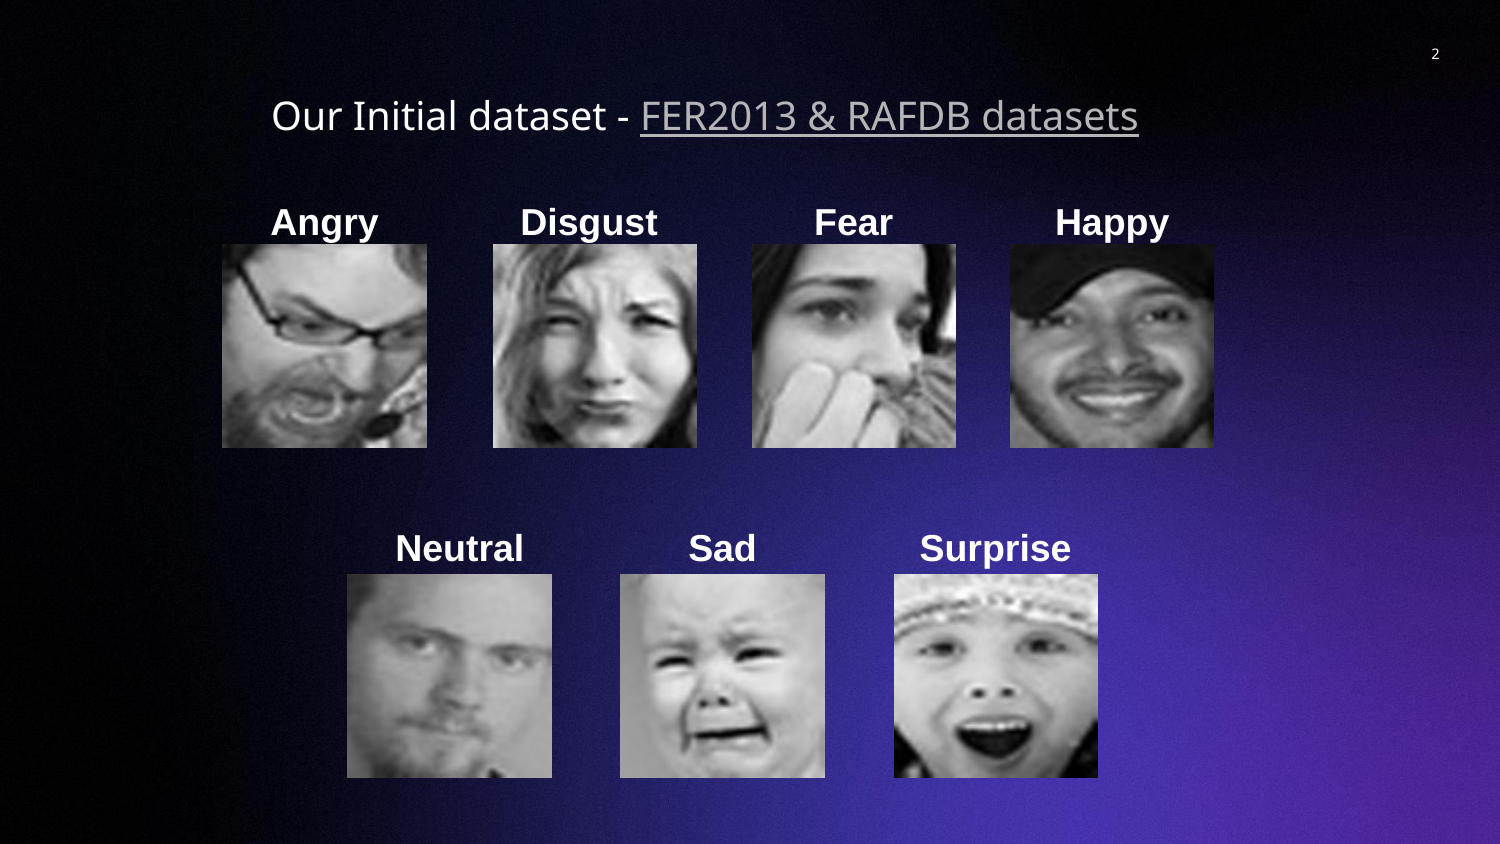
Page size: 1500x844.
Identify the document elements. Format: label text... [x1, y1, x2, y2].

text_box Surprise [900, 509, 1091, 572]
text_box Fear [770, 182, 937, 242]
picture [0, 0, 1500, 844]
text_box Disgust [500, 182, 679, 242]
text_box Happy [1029, 182, 1196, 242]
text_box Sad [643, 509, 802, 572]
slide_number ‹#› [1349, 35, 1440, 75]
text_box Angry [250, 182, 399, 242]
text_box Neutral [370, 509, 549, 572]
subtitle Our Initial dataset - FER2013 & RAFDB datasets [271, 0, 1174, 145]
